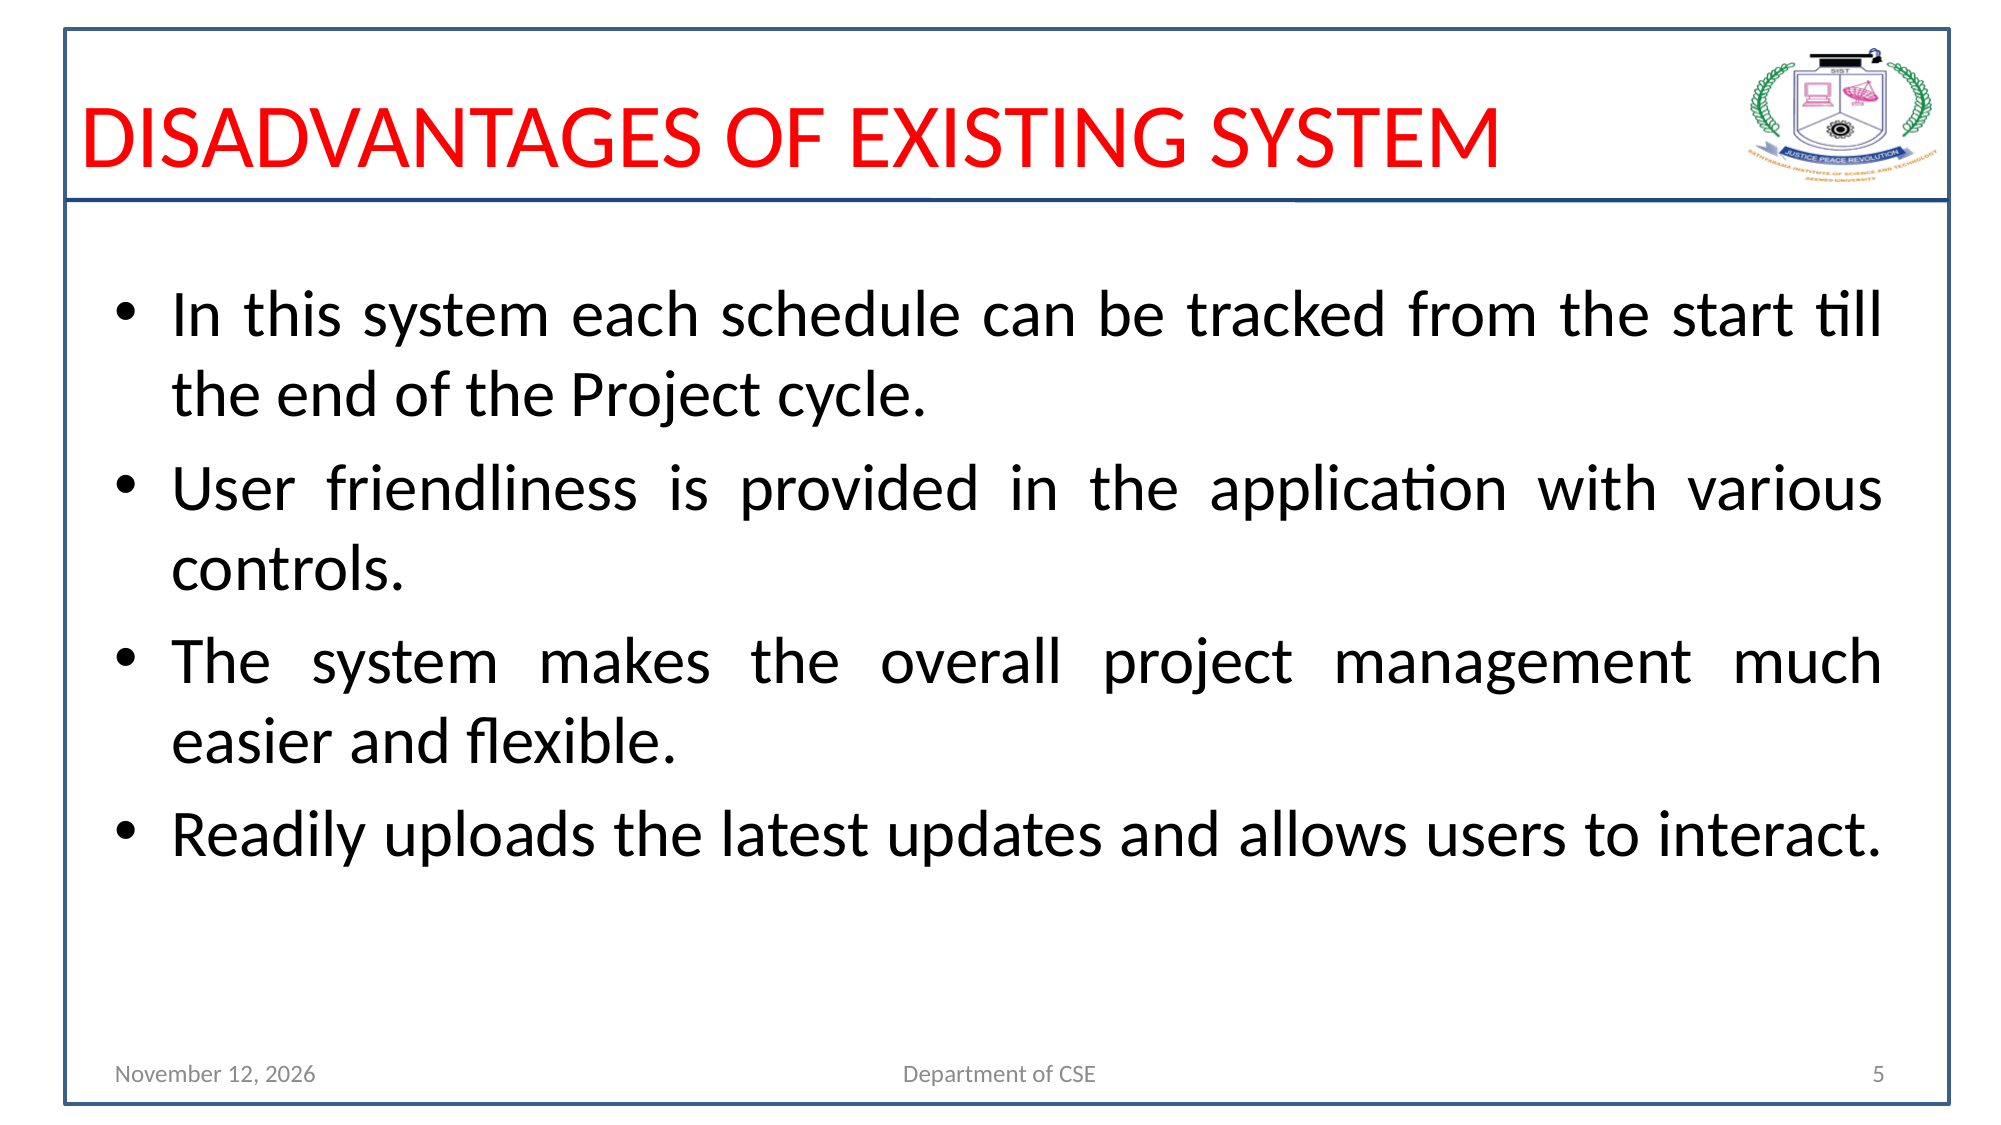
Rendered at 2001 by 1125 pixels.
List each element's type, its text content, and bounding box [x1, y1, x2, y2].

title DISADVANTAGES OF EXISTING SYSTEM [65, 37, 1866, 225]
footer Department of CSE [683, 1042, 1317, 1103]
picture [1747, 48, 1937, 182]
list In this system each schedule can be tracked from the start till the end of the Project cycle. User friendliness is provided in the application with various controls. The system makes the overall project management much easier and flexible. Readily uploads the latest updates and allows users to interact. [99, 262, 1900, 1005]
slide_number 5 [1433, 1042, 1900, 1103]
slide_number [99, 1042, 567, 1103]
